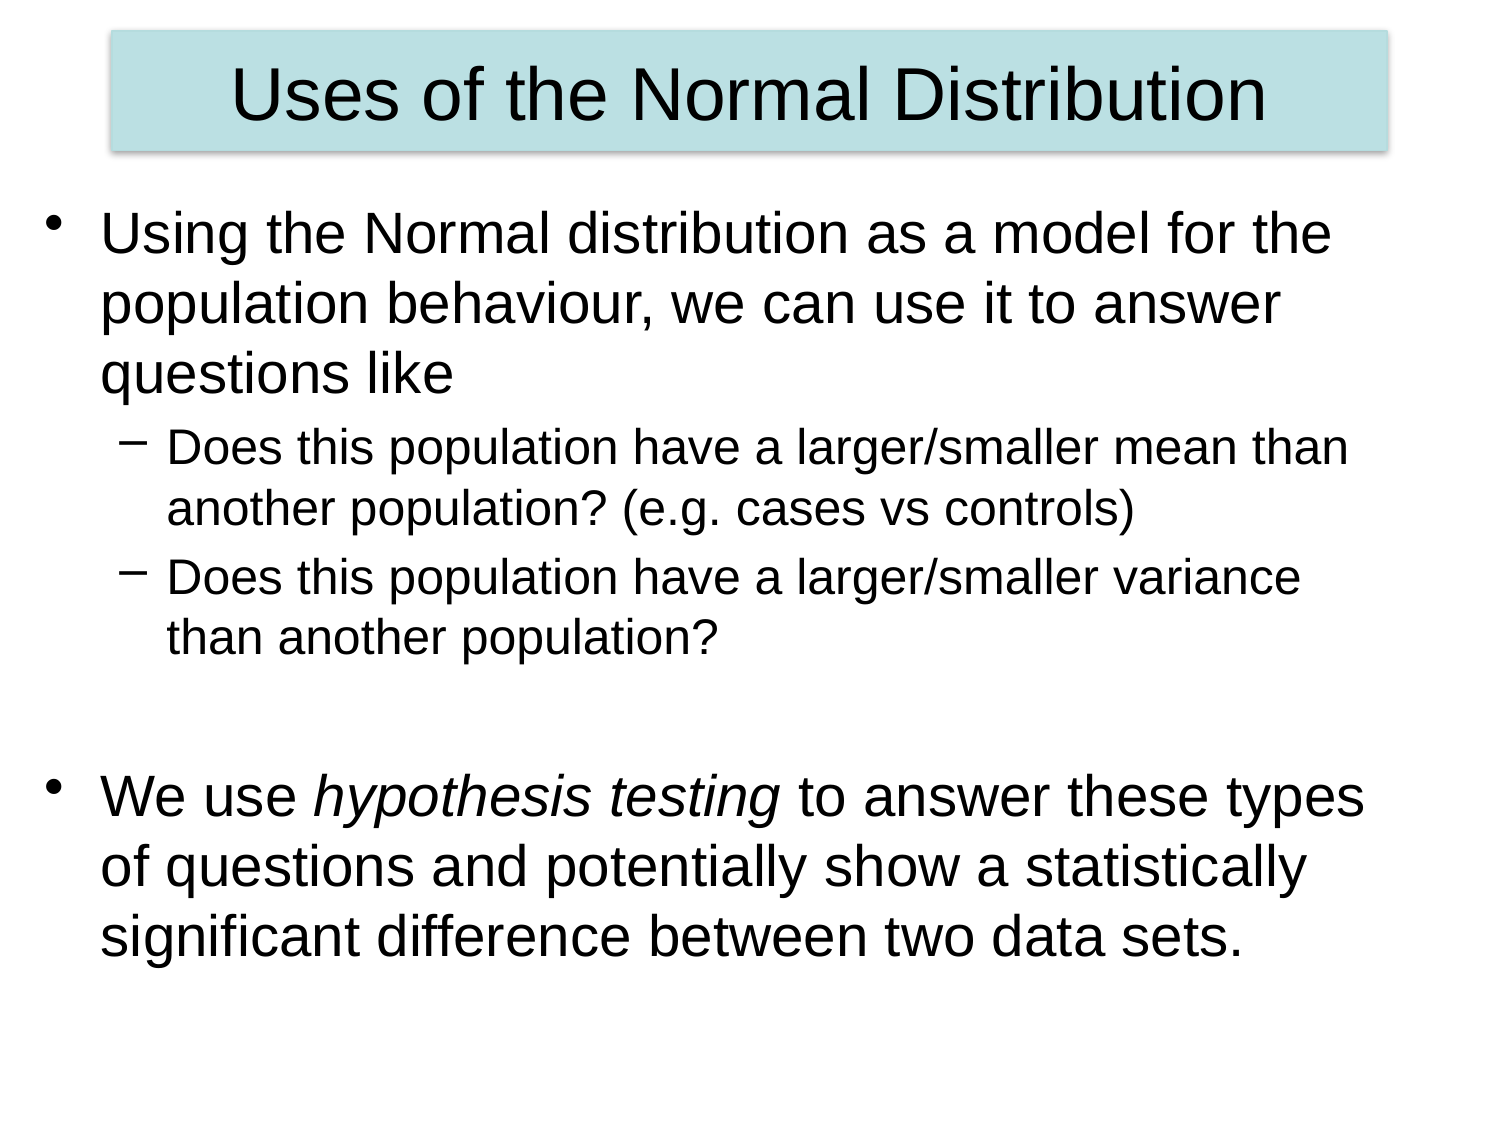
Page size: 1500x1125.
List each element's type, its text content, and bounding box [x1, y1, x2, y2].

title Uses of the Normal Distribution [111, 30, 1388, 151]
list Using the Normal distribution as a model for the population behaviour, we can use it to answer questions like Does this population have a larger/smaller mean than another population? (e.g. cases vs controls) Does this population have a larger/smaller variance than another population? We use hypothesis testing to answer these types of questions and potentially show a statistically significant difference between two data sets. [29, 187, 1425, 1000]
